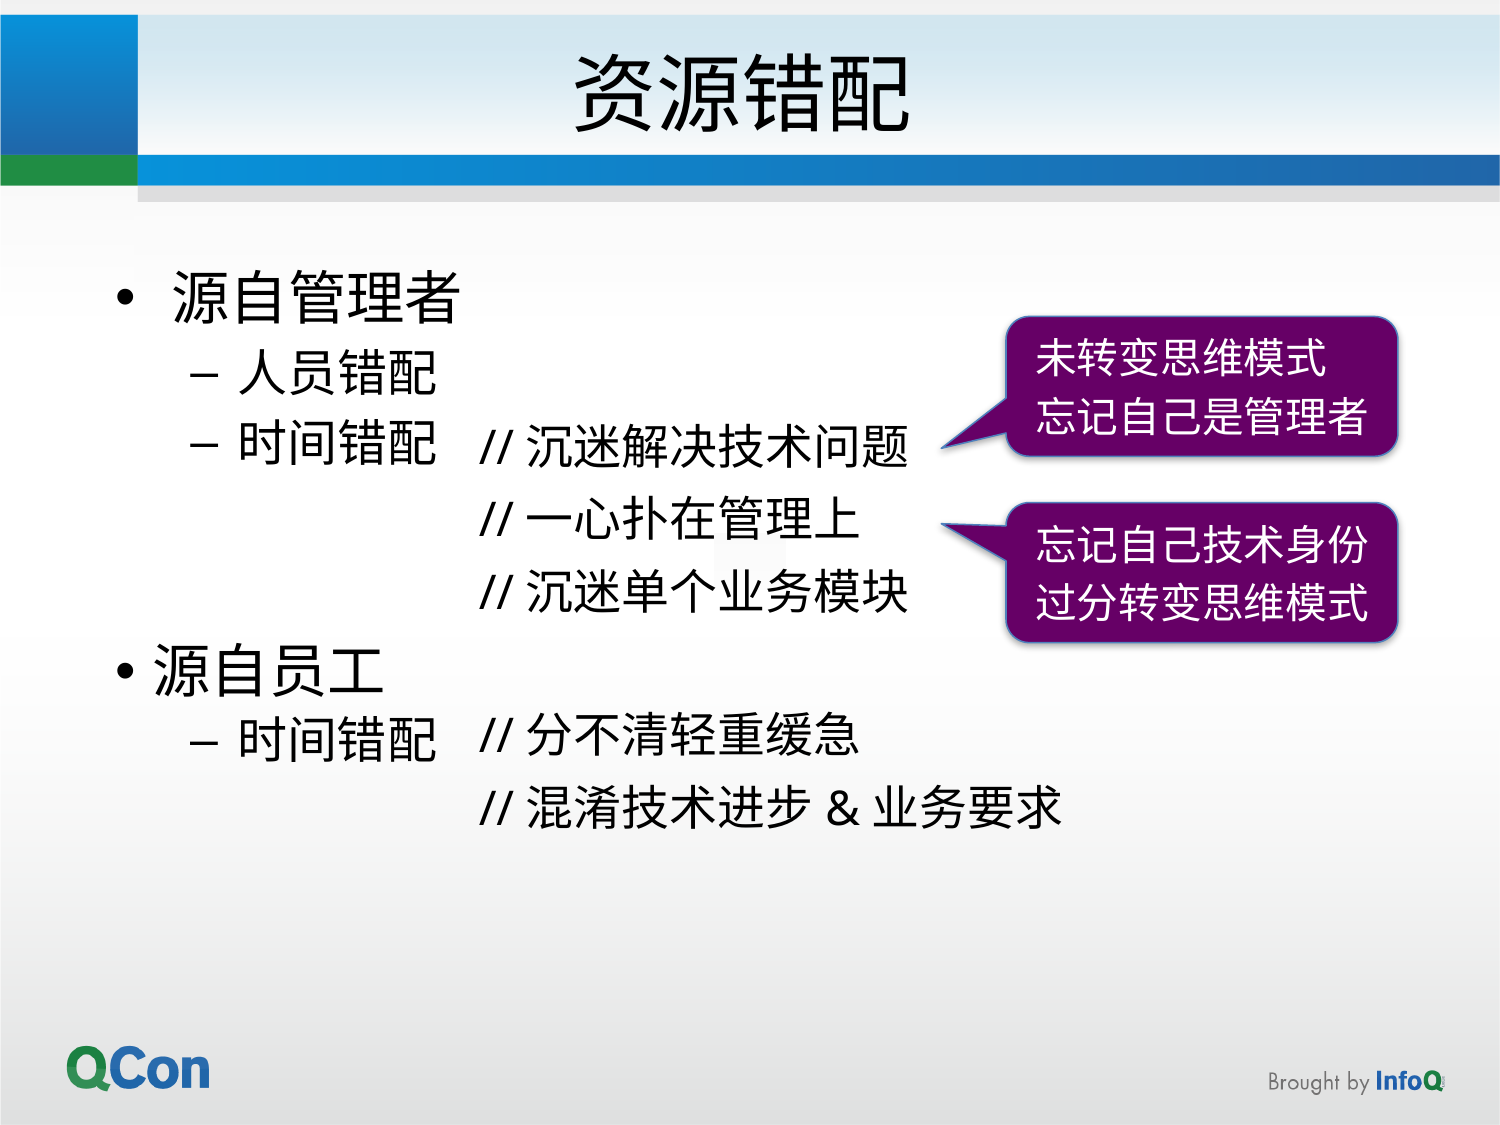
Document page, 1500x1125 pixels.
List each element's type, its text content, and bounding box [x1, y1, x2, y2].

text_box 源自员工 时间错配 [100, 504, 1187, 838]
text_box 忘记自己技术身份 过分转变思维模式 [985, 501, 1399, 644]
text_box //分不清轻重缓急 //混淆技术进步&业务要求 [464, 665, 1123, 882]
picture [0, 0, 1500, 1125]
list 源自管理者 人员错配 时间错配 [100, 253, 680, 504]
title 资源错配 [94, 32, 1389, 150]
text_box 未转变思维模式 忘记自己是管理者 [985, 315, 1399, 458]
text_box //沉迷解决技术问题 //一心扑在管理上 //沉迷单个业务模块 [464, 386, 985, 656]
